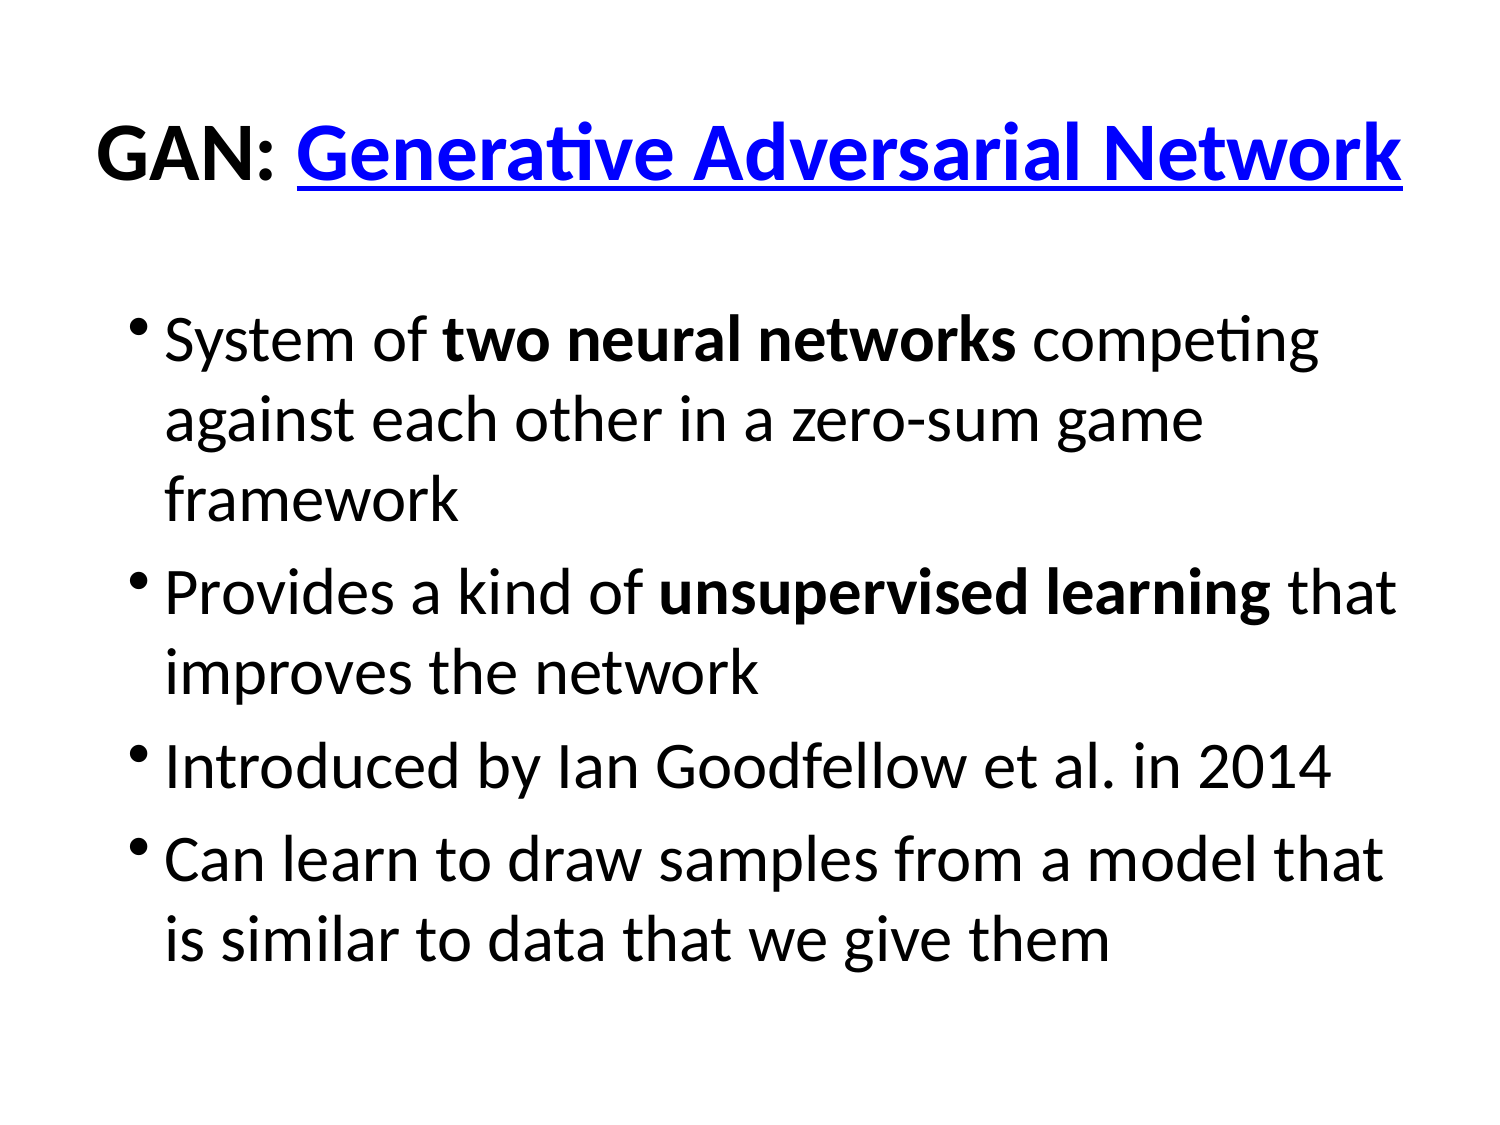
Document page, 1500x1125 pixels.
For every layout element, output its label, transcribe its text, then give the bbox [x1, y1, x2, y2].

list System of two neural networks competing against each other in a zero-sum game framework Provides a kind of unsupervised learning that improves the network Introduced by Ian Goodfellow et al. in 2014 Can learn to draw samples from a model that is similar to data that we give them [112, 287, 1425, 1075]
title GAN: Generative Adversarial Network [50, 53, 1450, 241]
